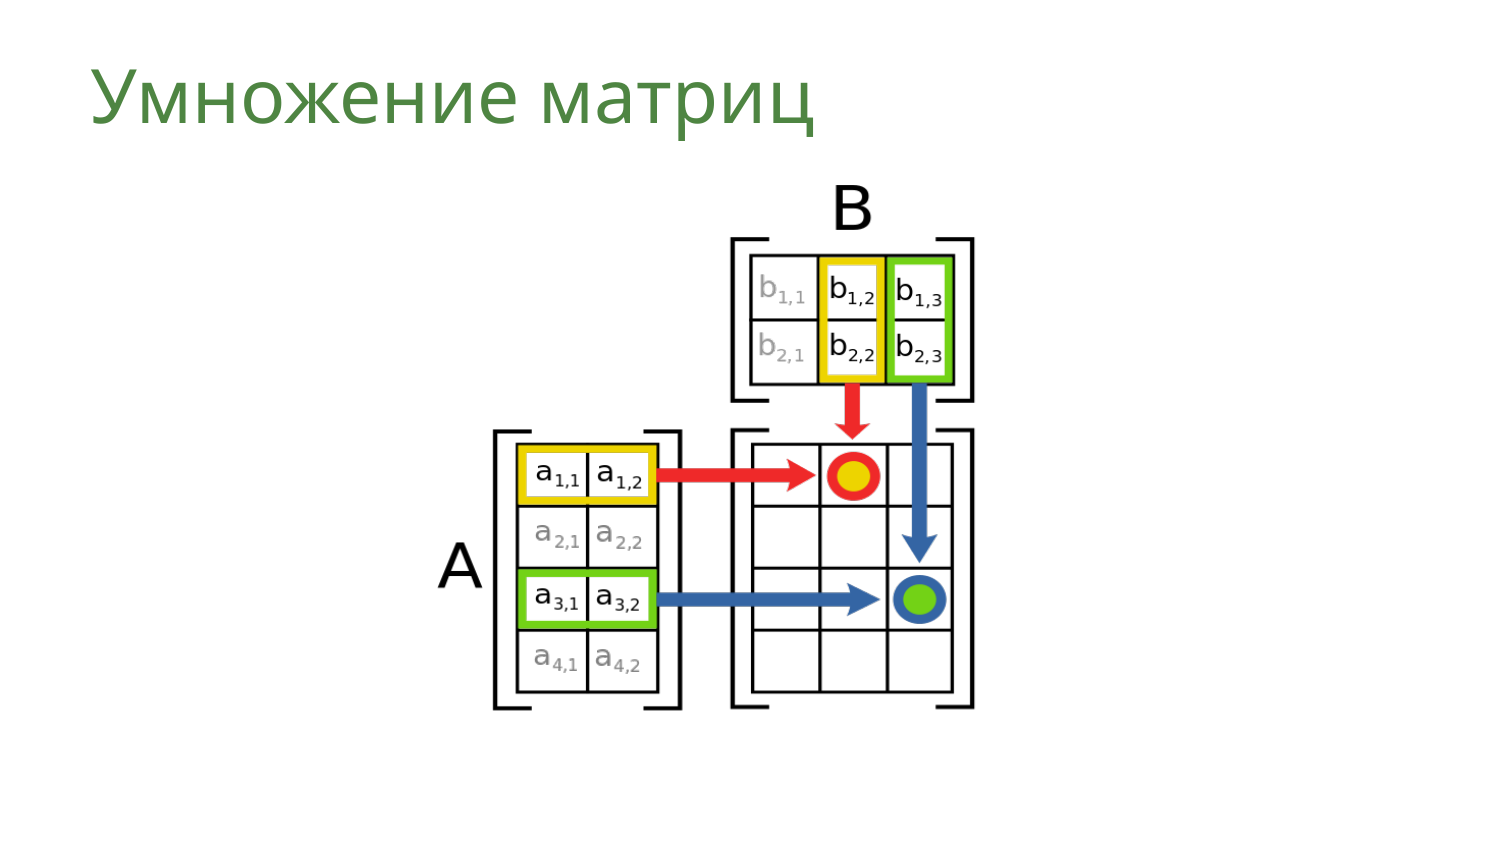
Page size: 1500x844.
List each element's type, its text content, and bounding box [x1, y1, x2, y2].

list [74, 180, 1426, 741]
title Умножение матриц [75, 27, 1425, 154]
